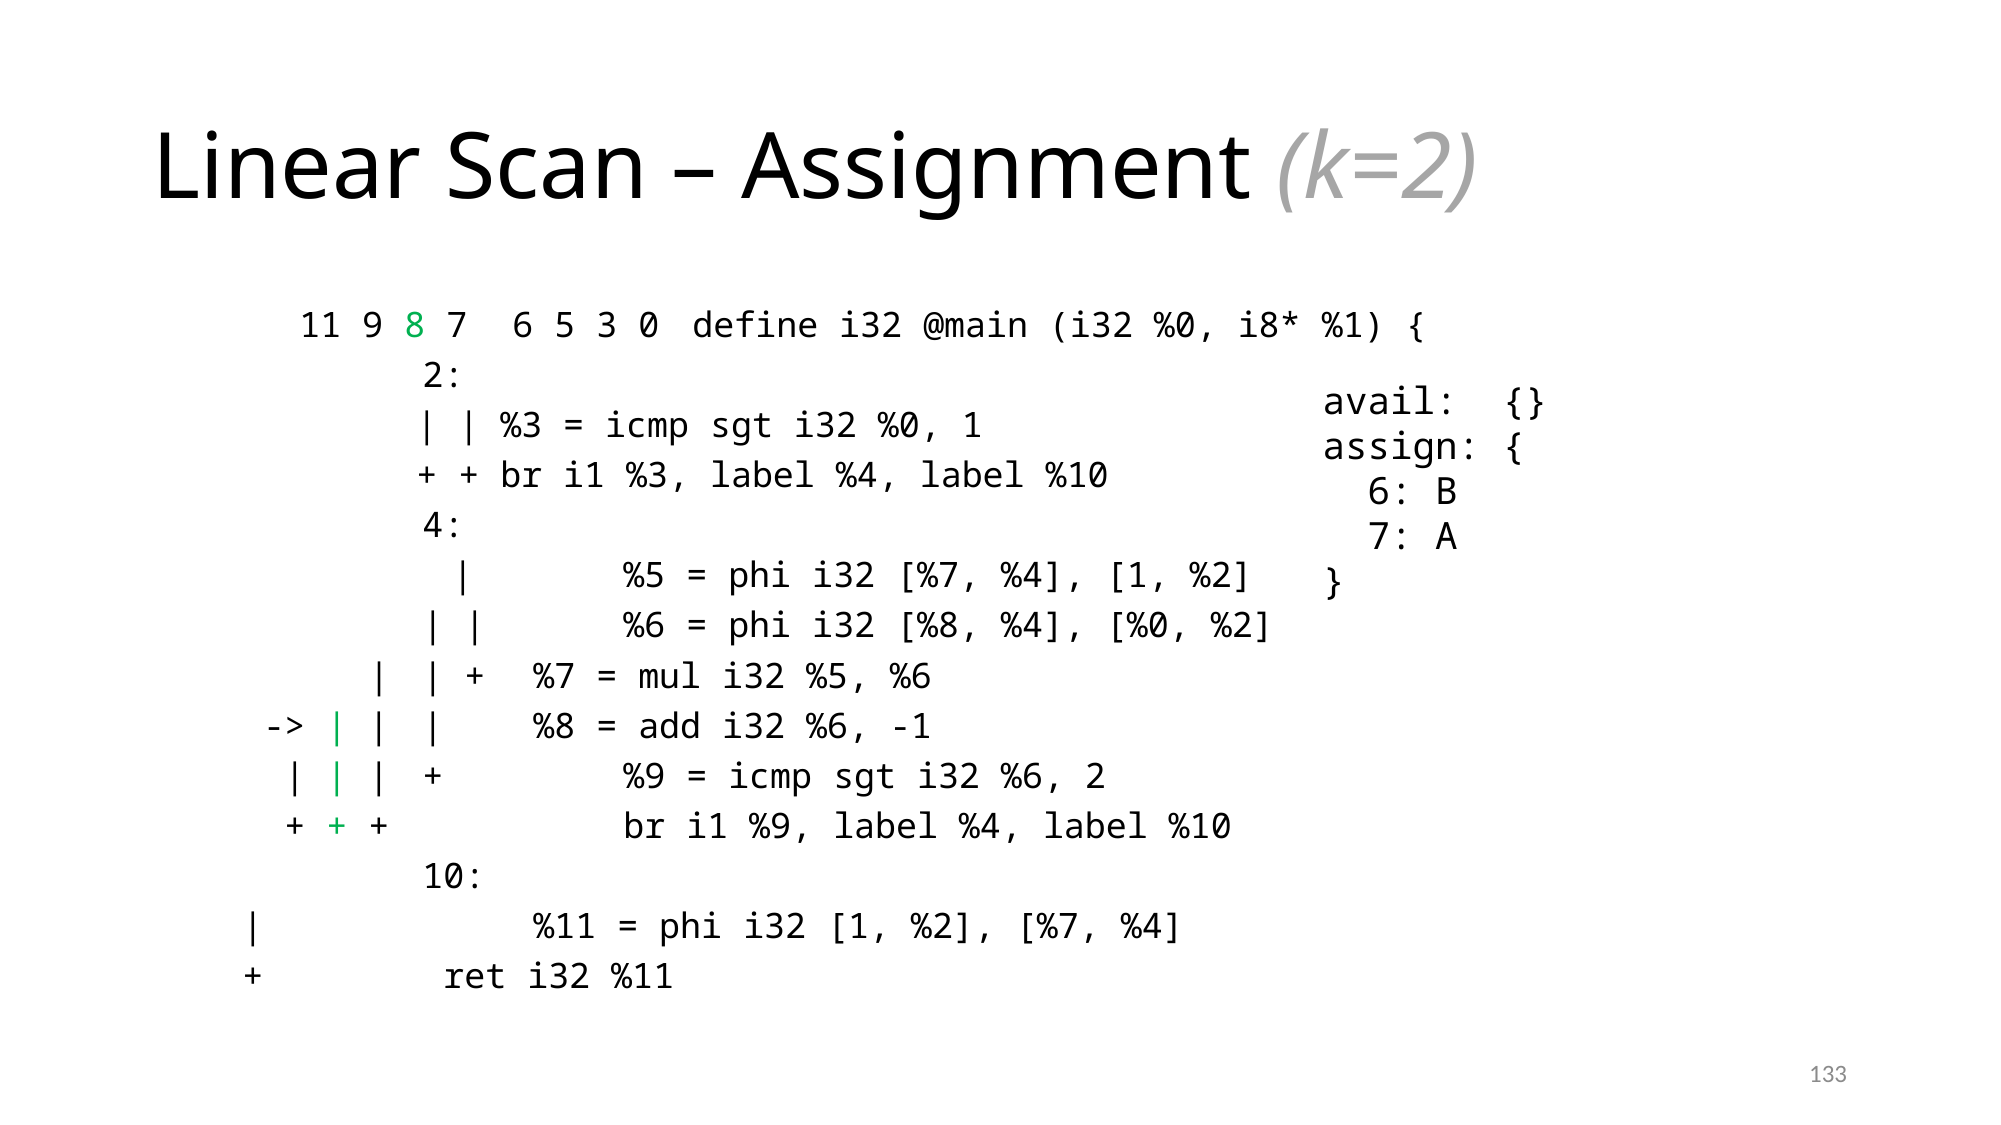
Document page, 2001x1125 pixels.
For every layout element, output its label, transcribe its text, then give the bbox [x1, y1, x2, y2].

text_box avail: {} assign: { 6: B 7: A } [1307, 369, 1782, 610]
slide_number 133 [1412, 1042, 1863, 1103]
title Linear Scan – Assignment (k=2) [137, 59, 1863, 278]
list 11 9 8 7 6 5 3 0 define i32 @main (i32 %0, i8* %1) { 2: | | %3 = icmp sgt i32 %0, 1 + + br i1 %3, label %4, label %10 4: | %5 = phi i32 [%7, %4], [1, %2] | | %6 = phi i32 [%8, %4], [%0, %2] | | + %7 = mul i32 %5, %6 -> | | | %8 = add i32 %6, -1 | | | + %9 = icmp sgt i32 %6, 2 + + + br i1 %9, label %4, label %10 10: | %11 = phi i32 [1, %2], [%7, %4] + ret i32 %11 [137, 299, 1863, 1014]
